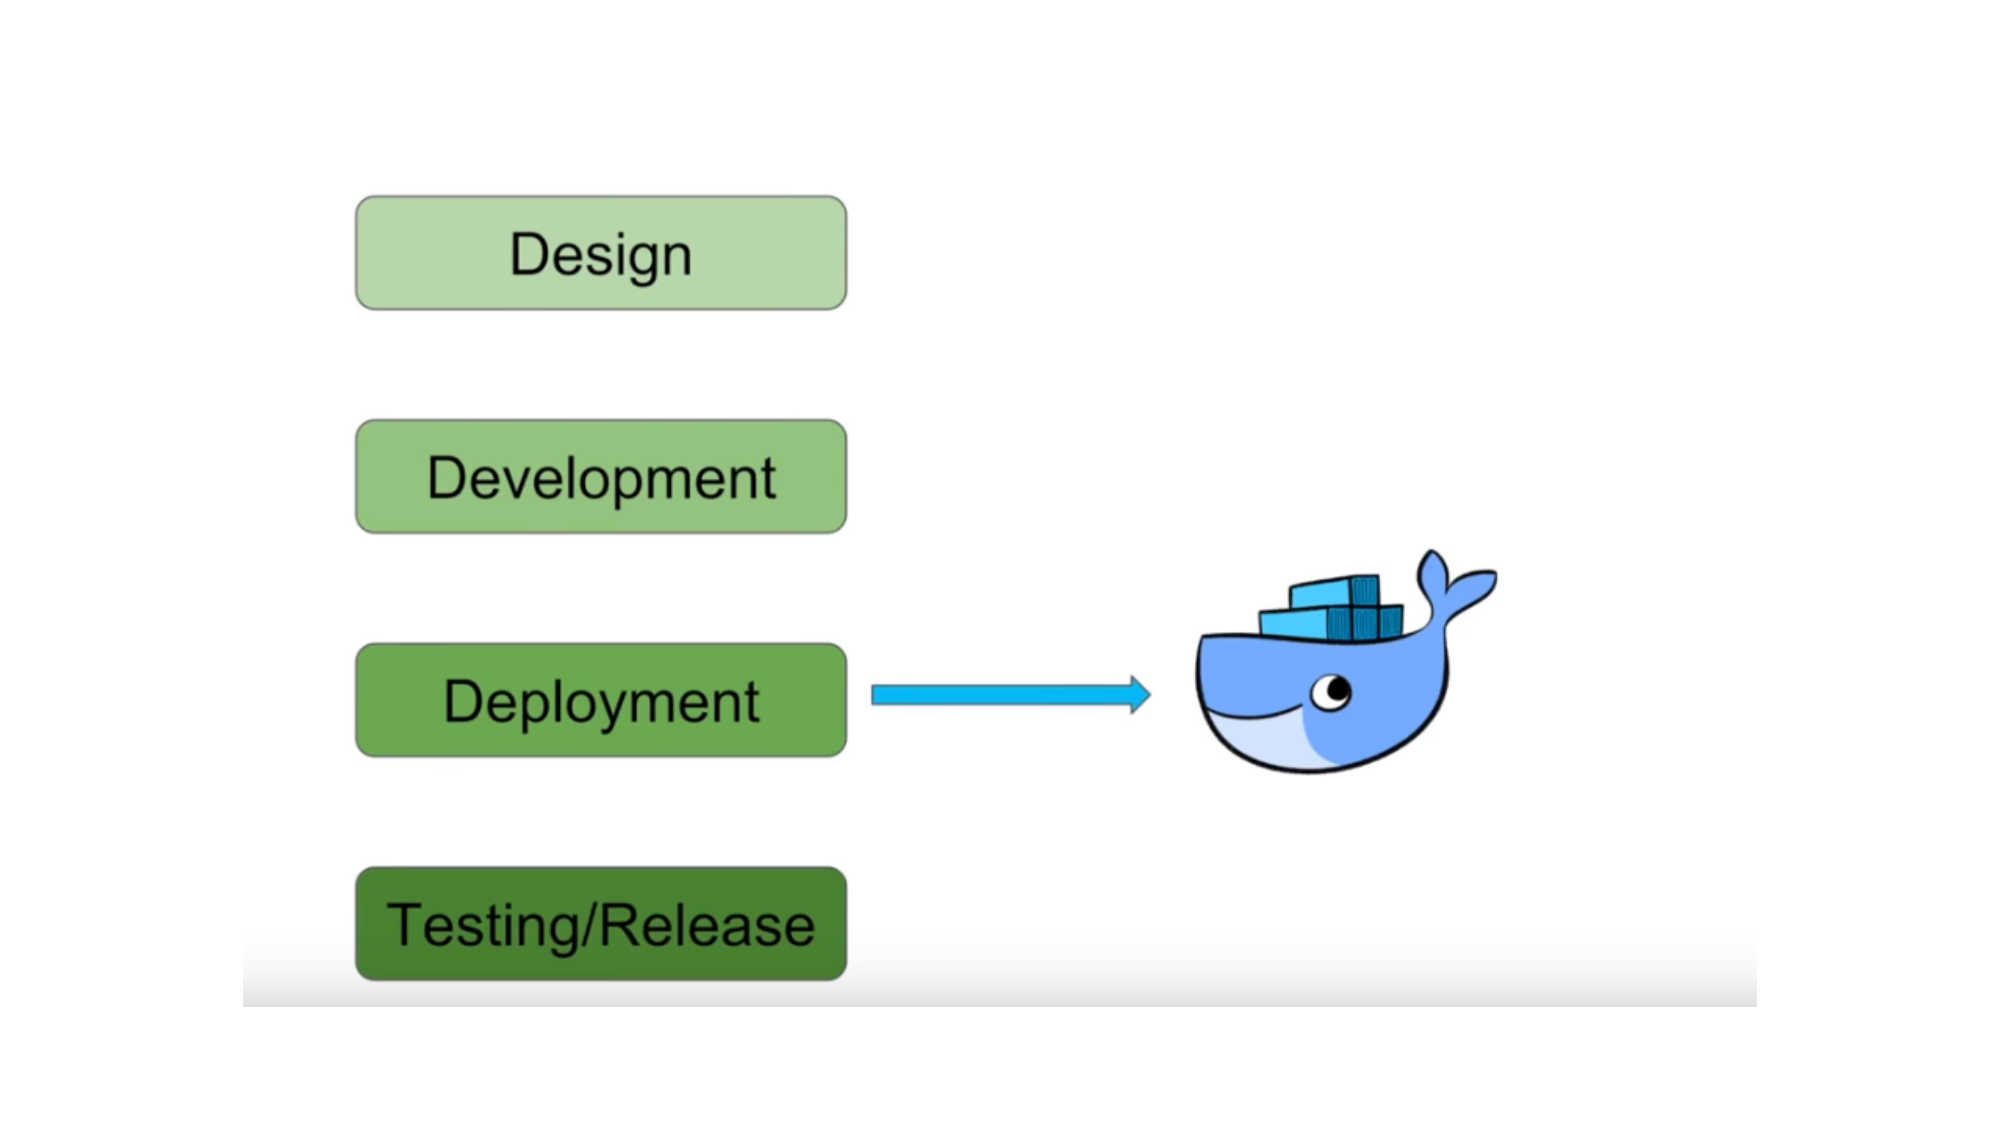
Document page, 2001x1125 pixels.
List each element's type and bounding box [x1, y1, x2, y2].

picture [243, 118, 1757, 1007]
